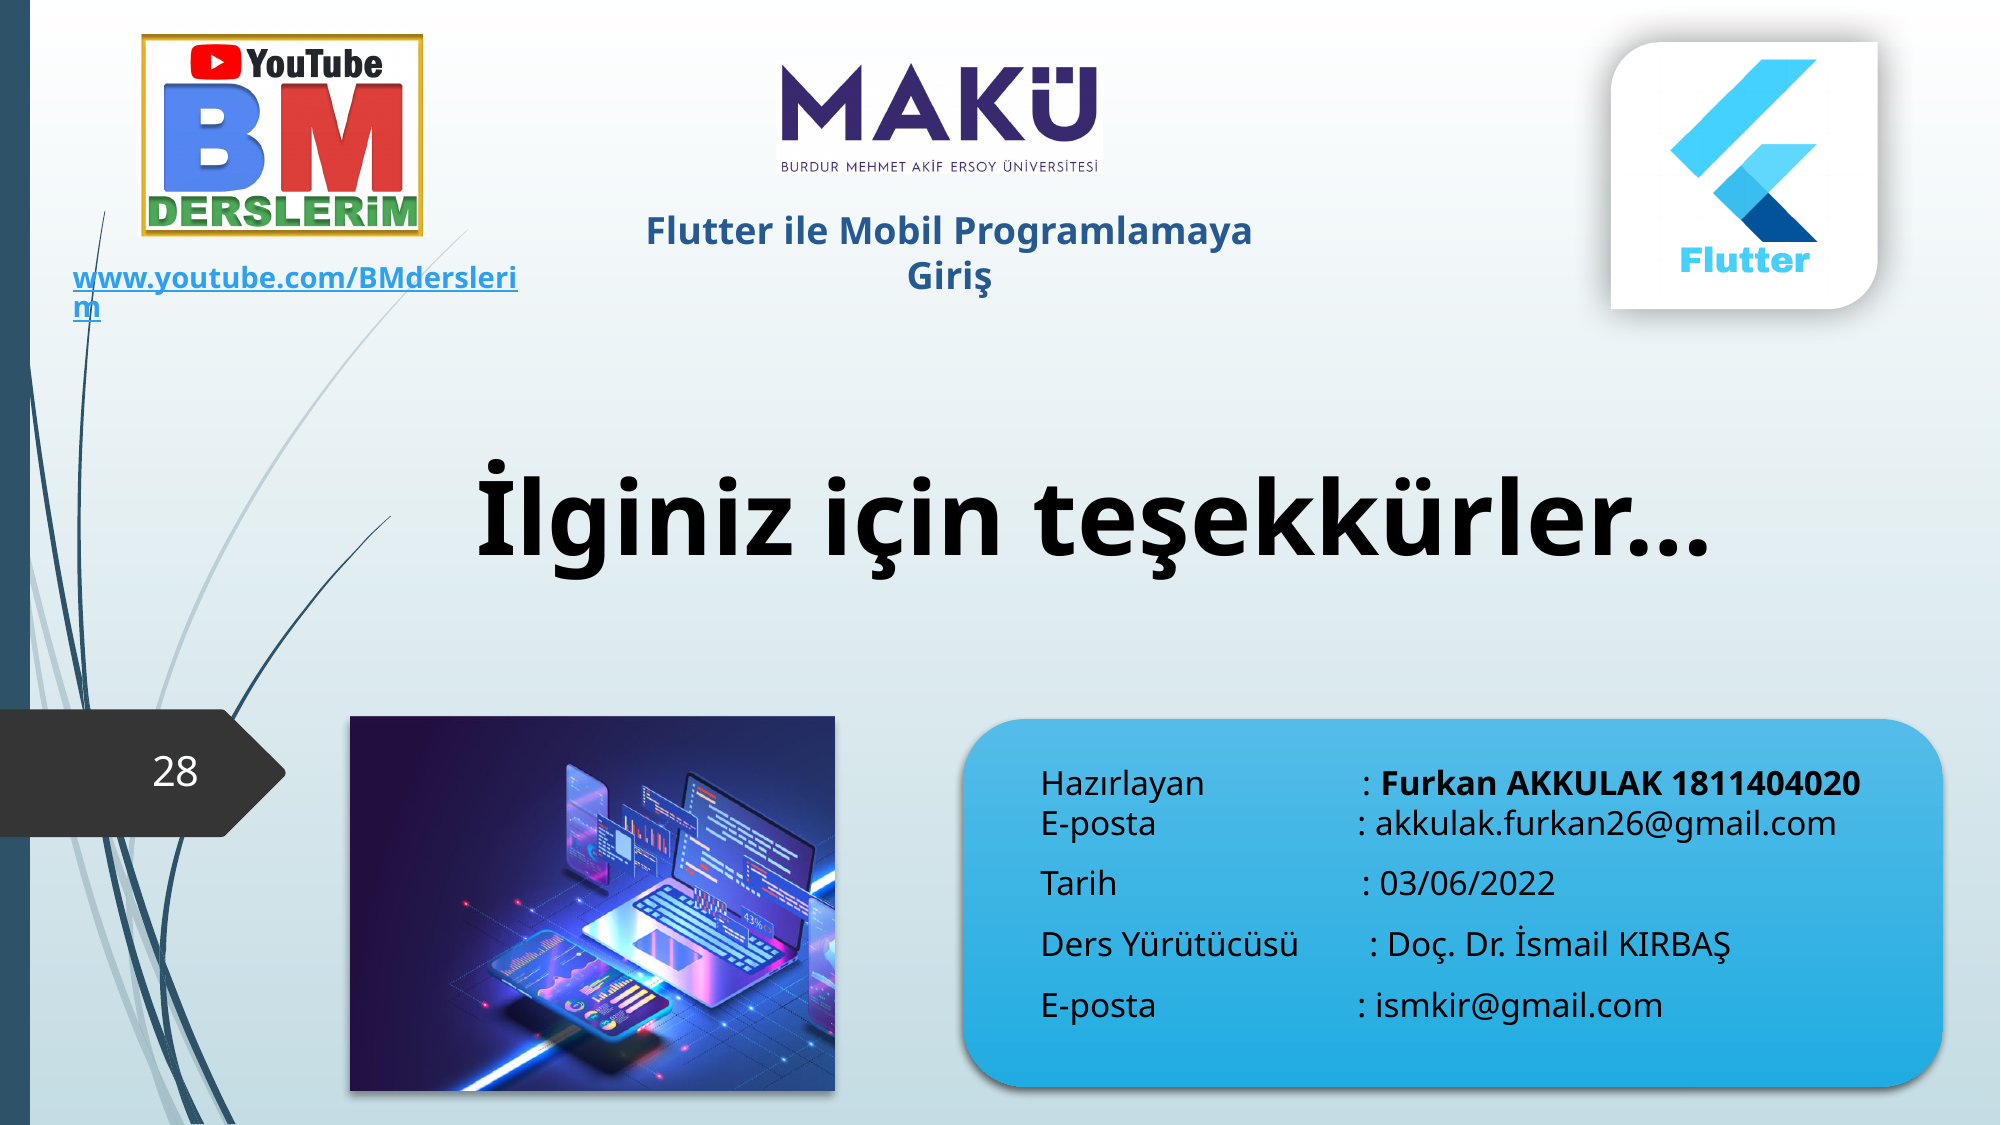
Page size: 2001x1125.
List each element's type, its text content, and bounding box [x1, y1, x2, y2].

picture [1617, 49, 1871, 303]
text_box Flutter ile Mobil Programlamaya Giriş [586, 199, 1313, 354]
picture [349, 715, 835, 1092]
text_box [963, 719, 1944, 1087]
picture [776, 60, 1104, 174]
title İlginiz için teşekkürler… [460, 437, 1736, 584]
picture [137, 30, 427, 238]
text_box www.youtube.com/BMderslerim [57, 251, 544, 307]
slide_number 28 [87, 743, 216, 803]
text_box Hazırlayan : Furkan AKKULAK 1811404020 E-posta : akkulak.furkan26@gmail.com Tarih : 03/06/2022 Ders Yürütücüsü : Doç. Dr. İsmail KIRBAŞ E-posta : ismkir@gmail.com [1025, 754, 1928, 1086]
